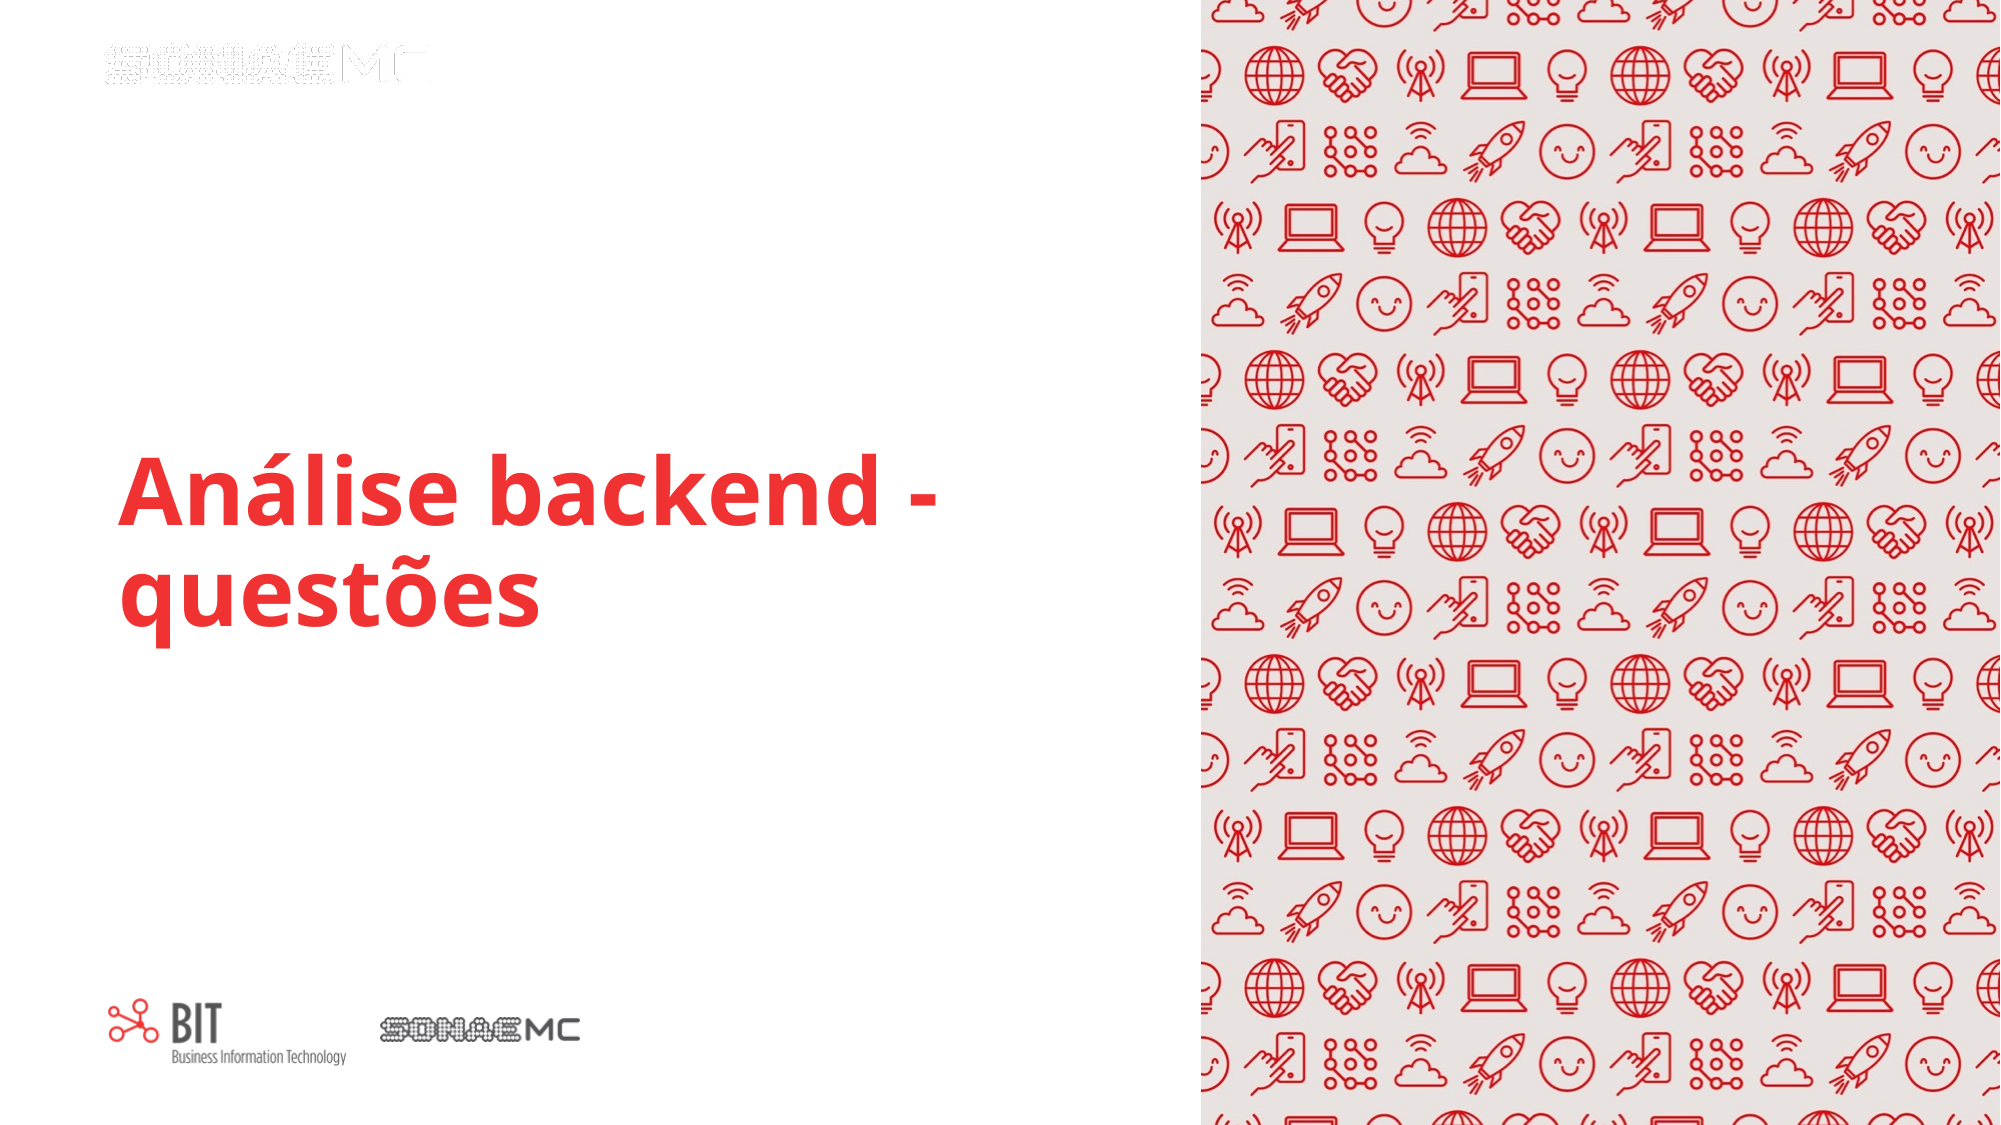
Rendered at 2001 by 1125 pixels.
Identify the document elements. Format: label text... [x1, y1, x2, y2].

picture [81, 976, 360, 1070]
title Análise backend - questões [98, 431, 1163, 776]
picture [1201, 0, 2000, 1125]
picture [104, 43, 431, 84]
picture [380, 1017, 580, 1042]
